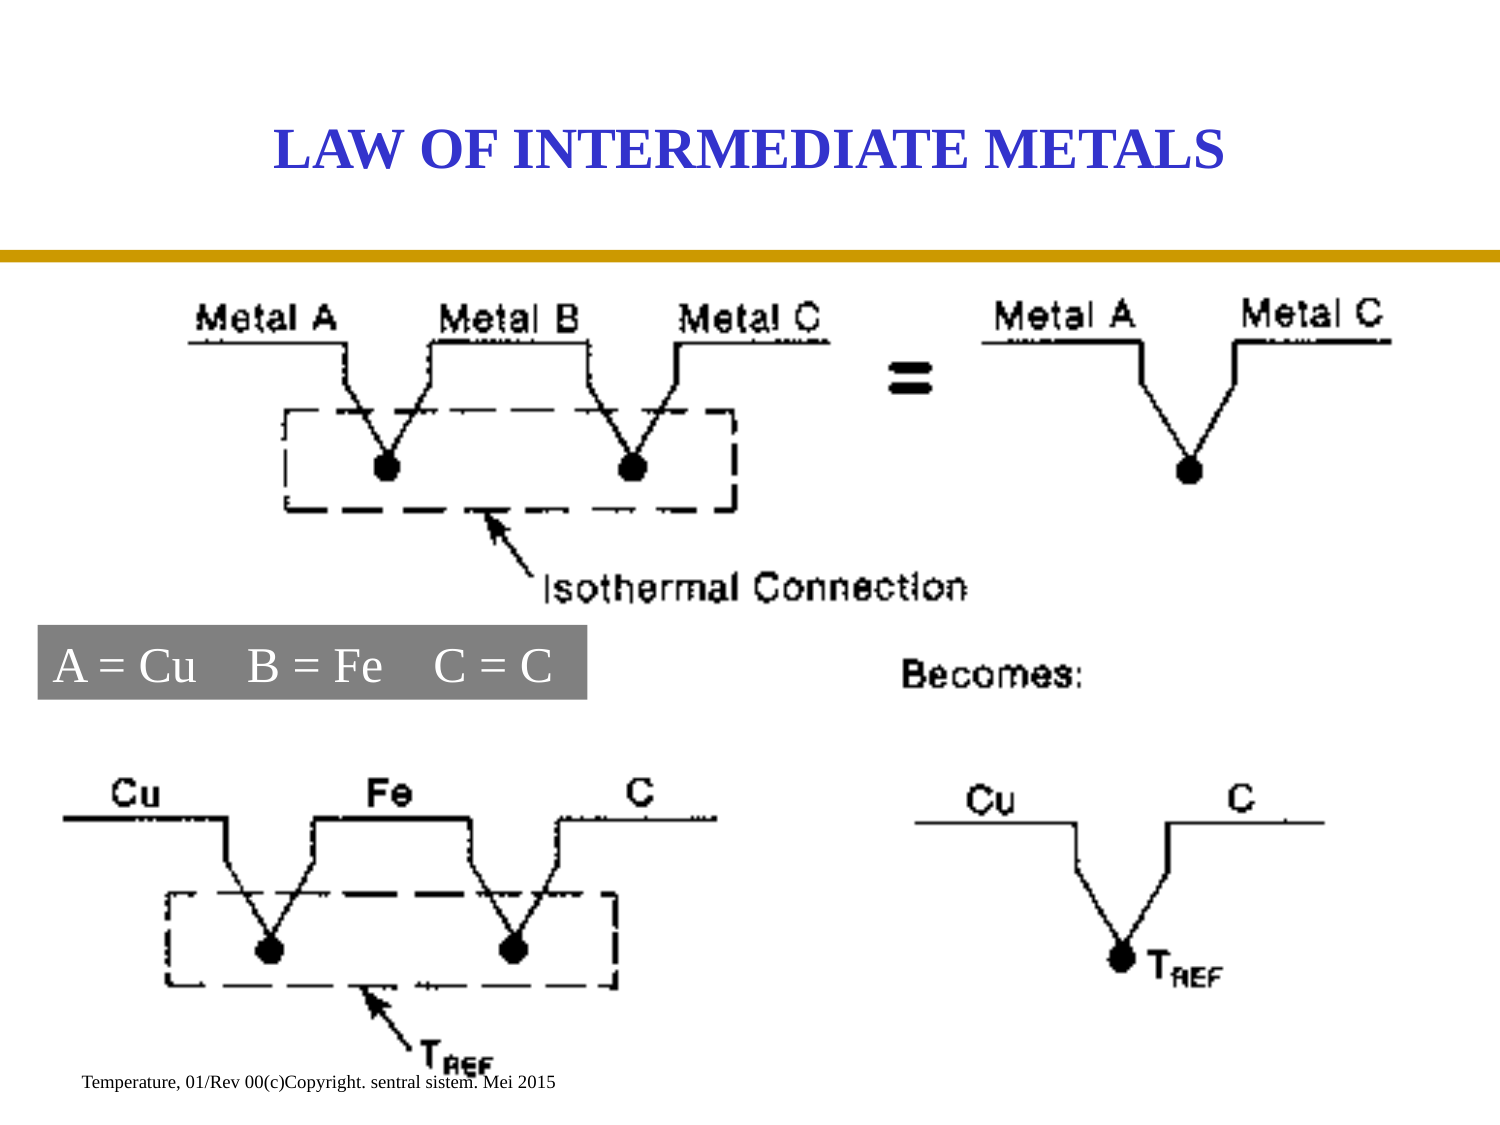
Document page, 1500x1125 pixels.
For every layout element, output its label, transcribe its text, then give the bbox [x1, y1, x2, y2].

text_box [0, 266, 1500, 1125]
text_box [0, 248, 1500, 264]
text_box LAW OF INTERMEDIATE METALS [50, 102, 1450, 188]
